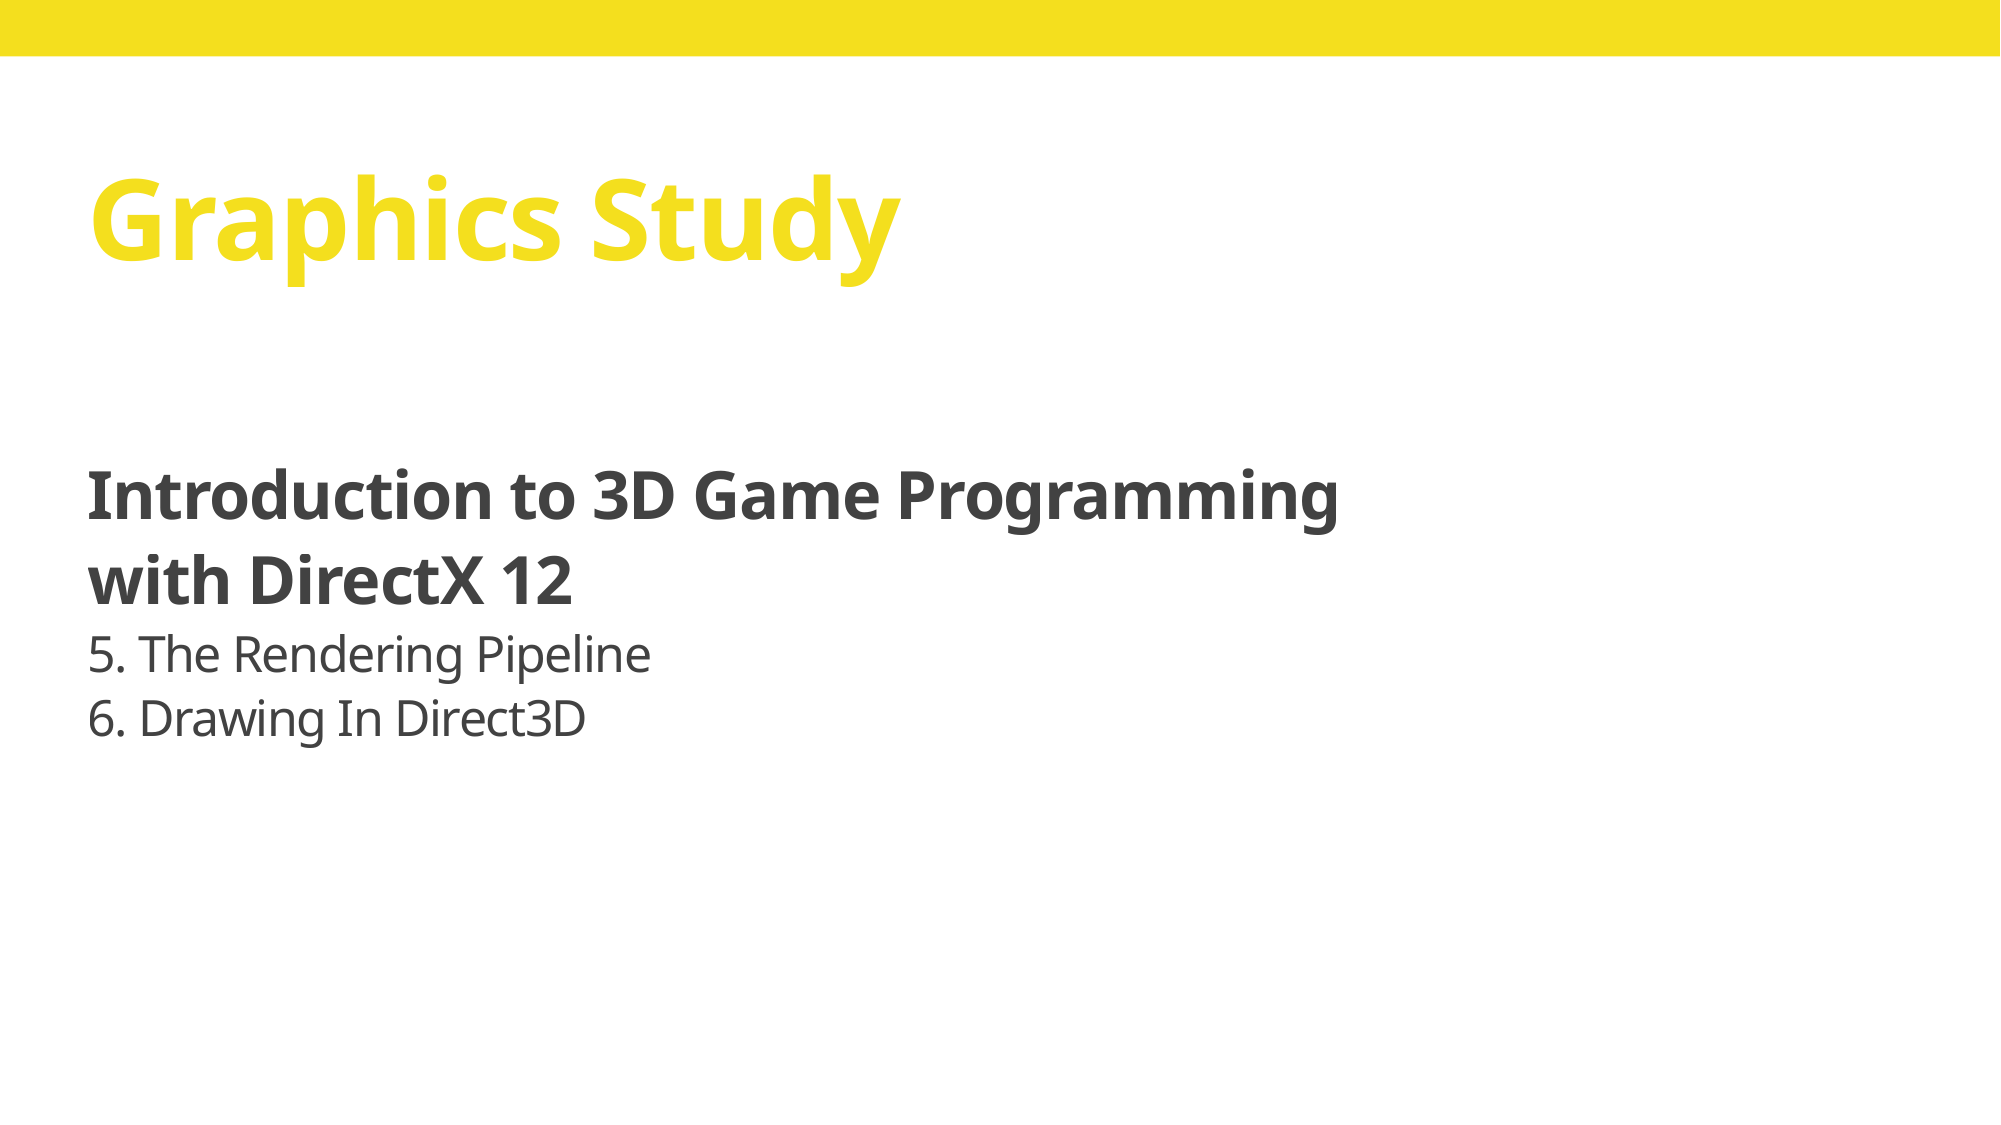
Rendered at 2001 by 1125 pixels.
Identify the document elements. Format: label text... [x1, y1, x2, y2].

title Graphics Study [87, 163, 1503, 377]
subtitle Introduction to 3D Game Programming with DirectX 12 5. The Rendering Pipeline 6. Drawing In Direct3D [87, 462, 1588, 1020]
